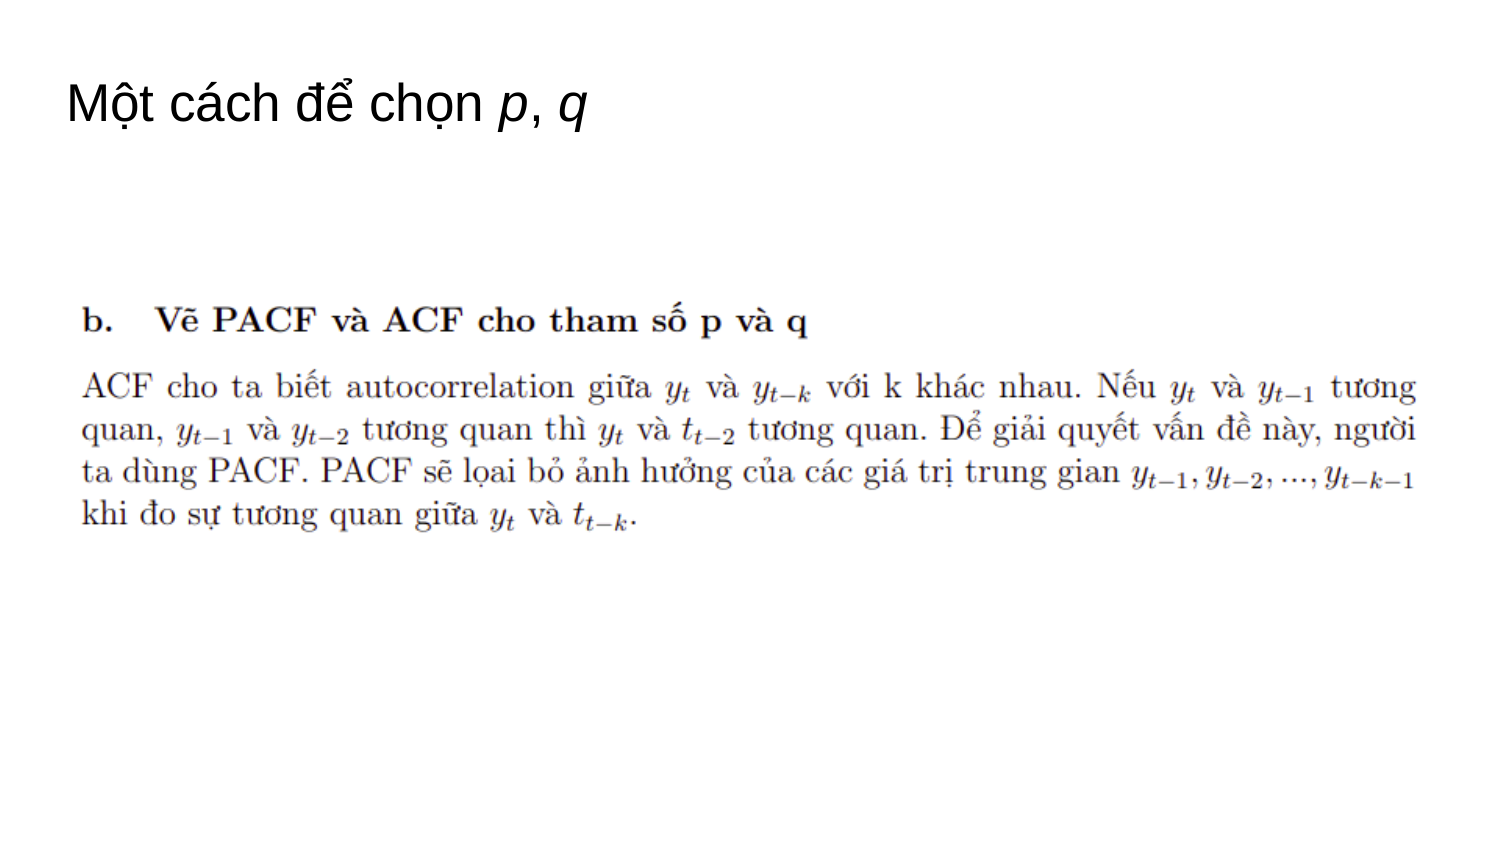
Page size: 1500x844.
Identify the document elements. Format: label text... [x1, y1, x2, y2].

title Một cách để chọn p, q [51, 53, 1449, 148]
picture [74, 291, 1426, 535]
